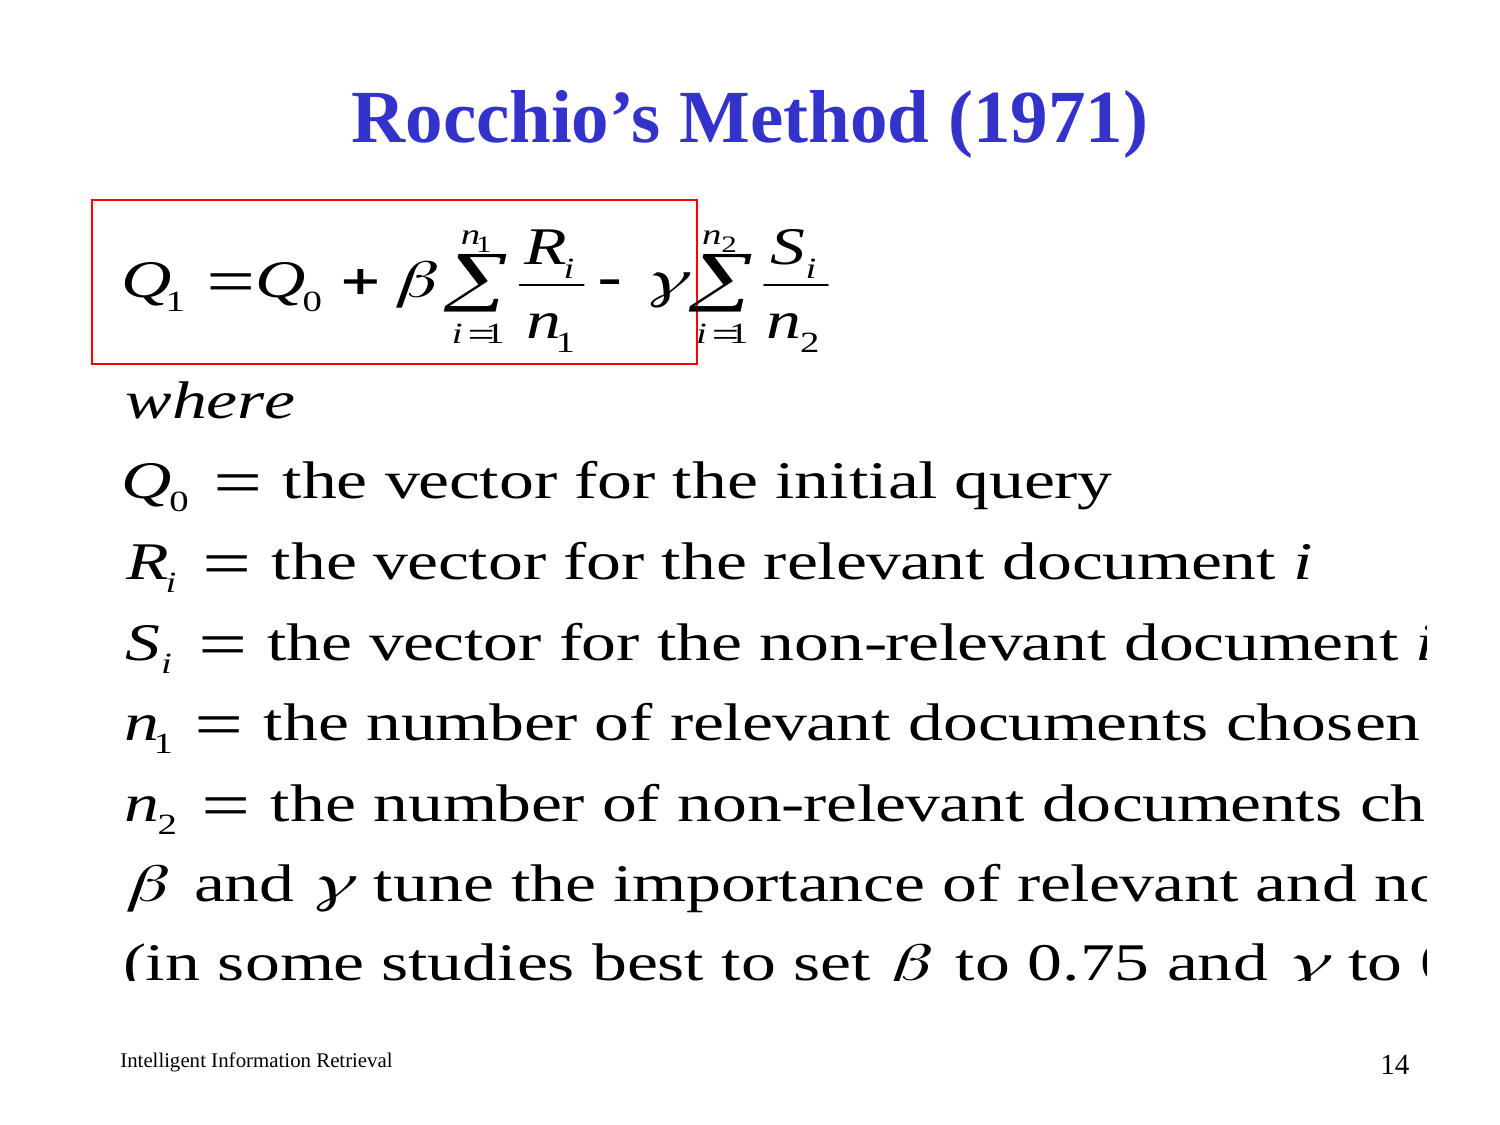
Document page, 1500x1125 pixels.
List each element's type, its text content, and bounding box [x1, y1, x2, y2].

footer Intelligent Information Retrieval [105, 1039, 669, 1078]
title Rocchio’s Method (1971) [112, 50, 1388, 175]
picture [117, 215, 1427, 982]
text_box [91, 199, 697, 364]
slide_number 14 [1112, 1037, 1426, 1076]
